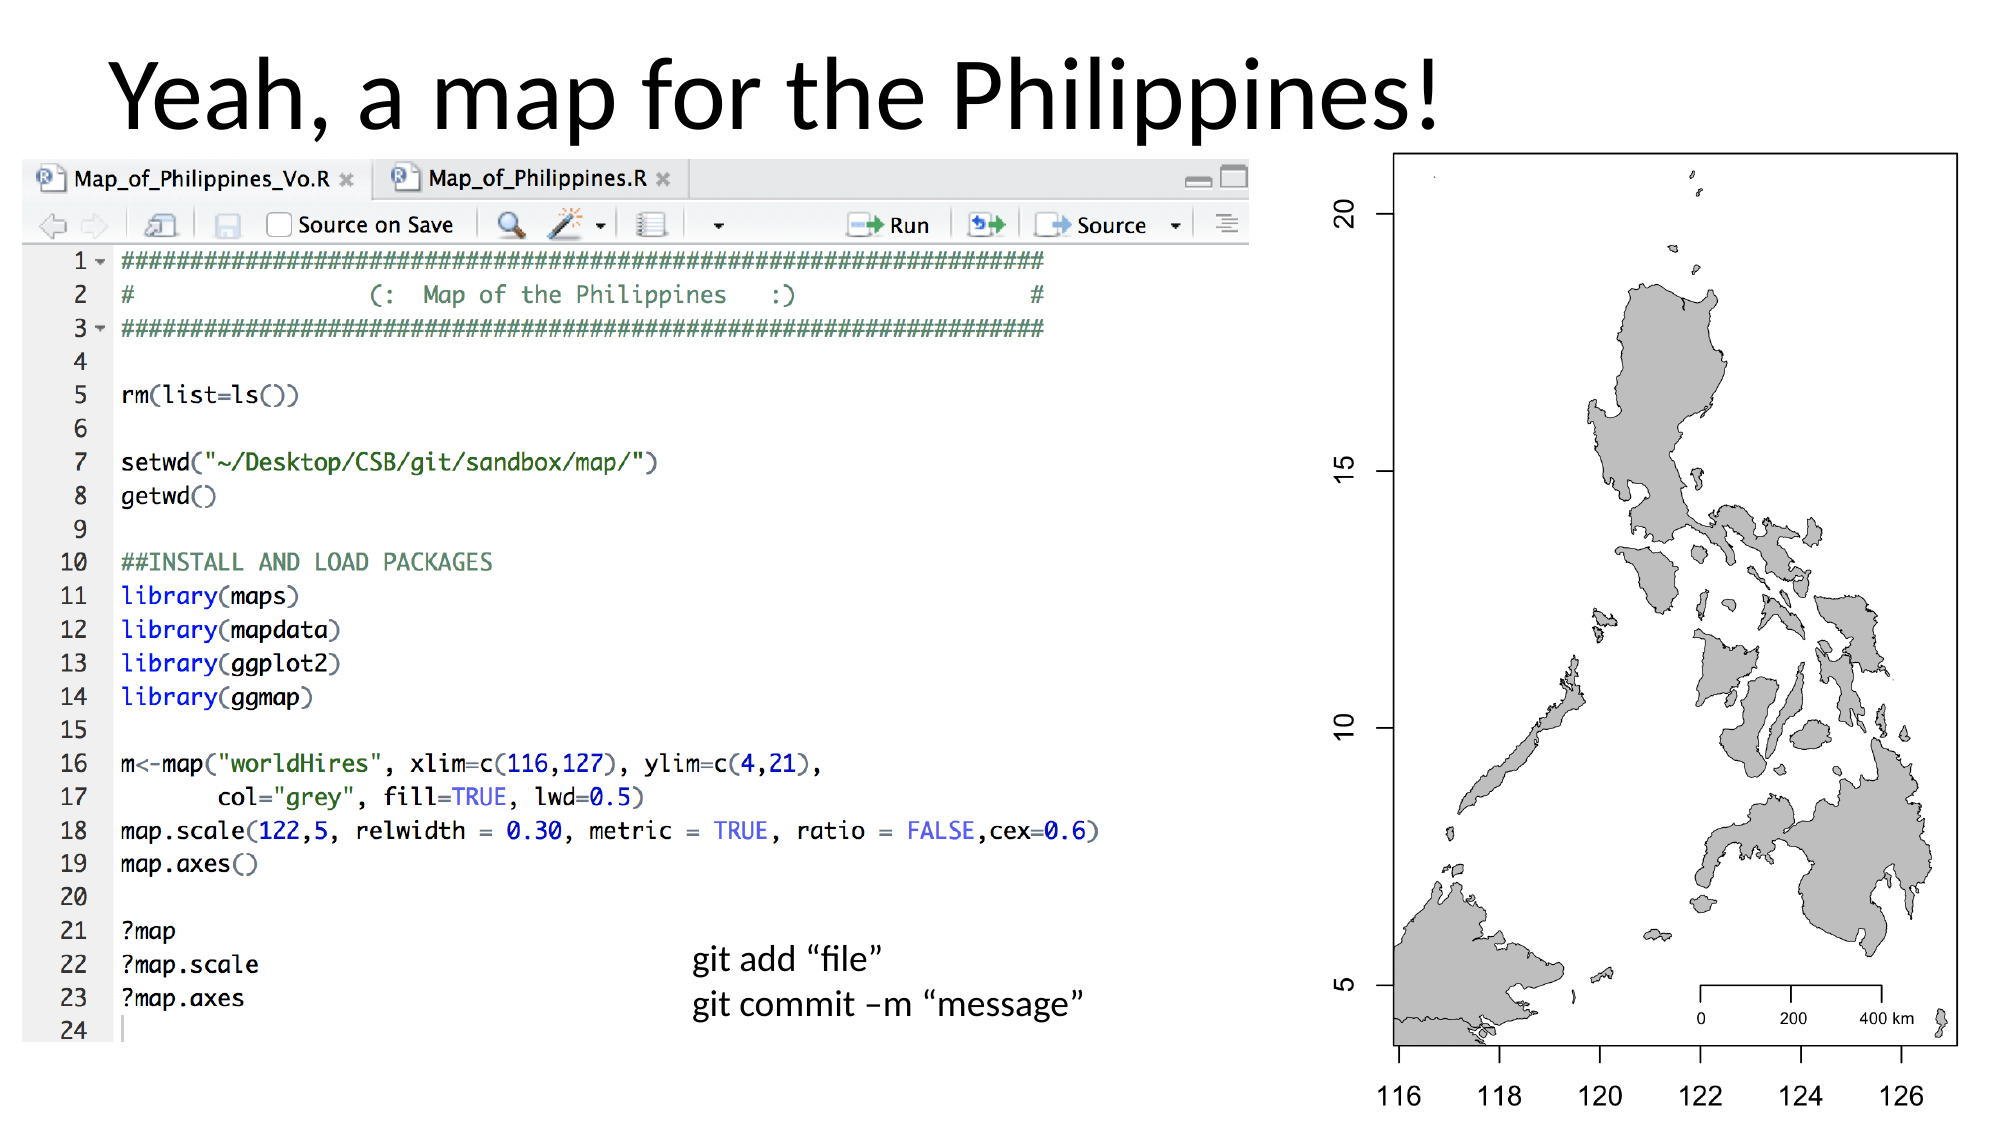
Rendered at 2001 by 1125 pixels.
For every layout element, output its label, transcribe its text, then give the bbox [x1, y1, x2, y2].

picture [1313, 138, 1966, 1125]
picture [22, 159, 1249, 1042]
text_box Yeah, a map for the Philippines! [93, 18, 1463, 159]
